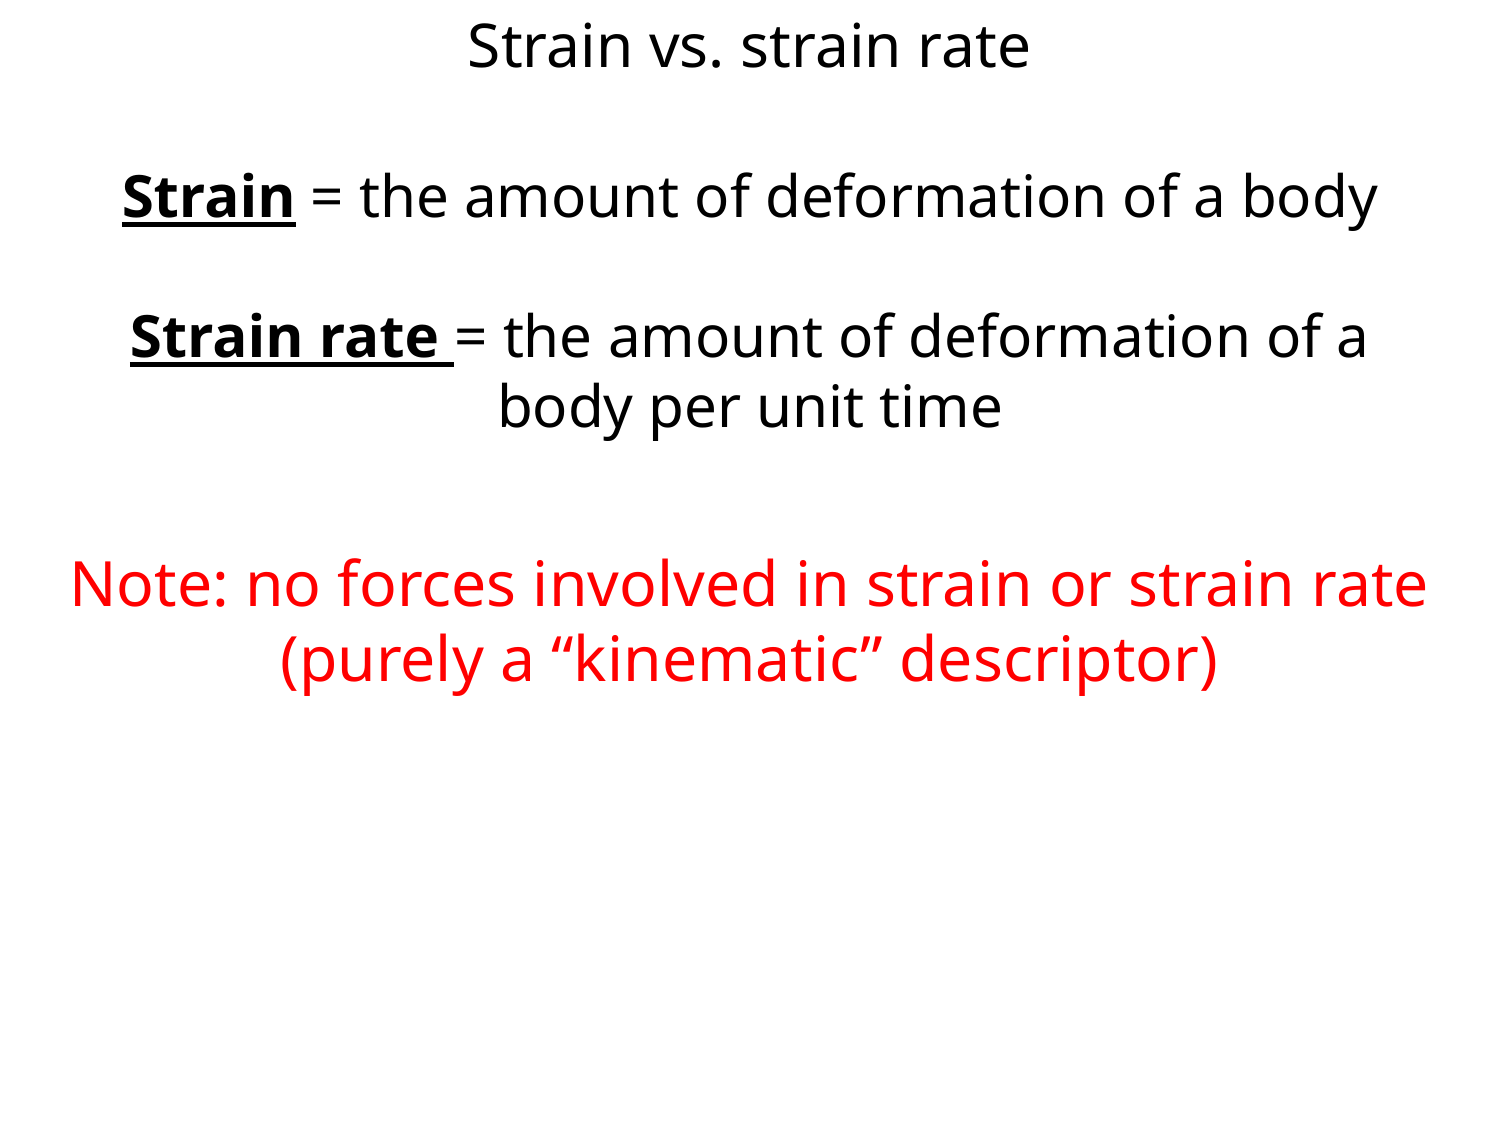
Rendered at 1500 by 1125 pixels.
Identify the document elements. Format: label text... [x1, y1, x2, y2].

text_box Strain = the amount of deformation of a body Strain rate = the amount of deformation of a body per unit time [41, 152, 1459, 517]
text_box Note: no forces involved in strain or strain rate (purely a “kinematic” descriptor) [41, 536, 1459, 701]
text_box Strain vs. strain rate [0, 0, 1500, 88]
